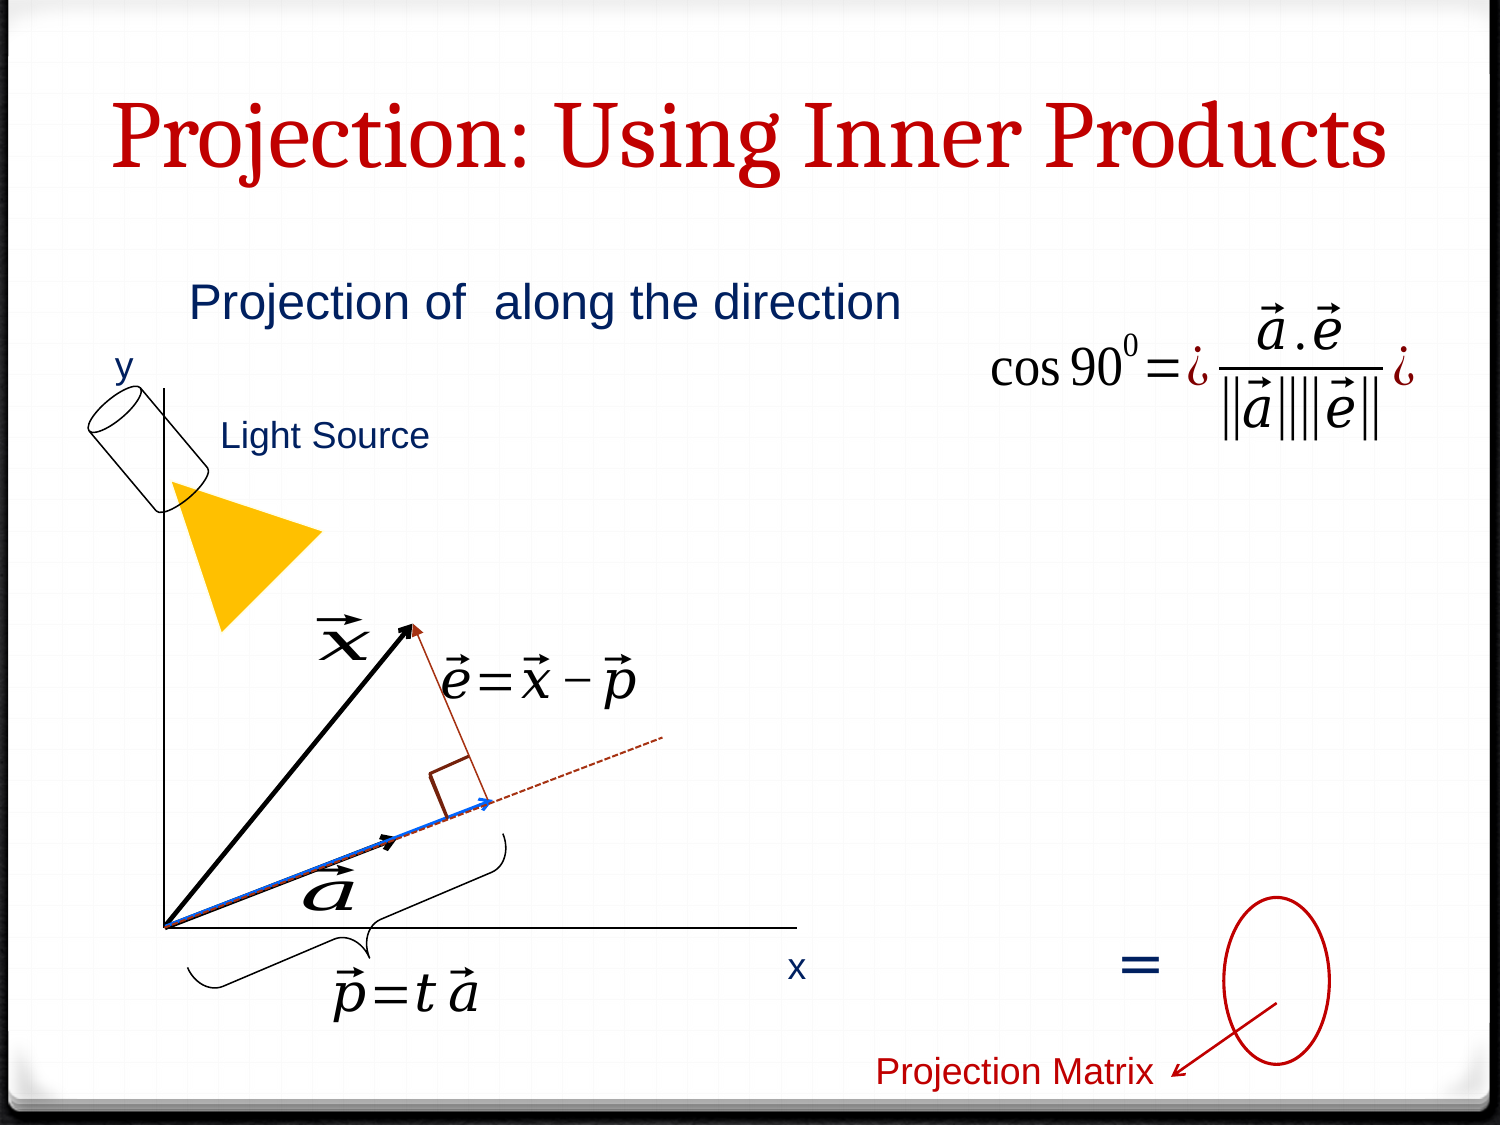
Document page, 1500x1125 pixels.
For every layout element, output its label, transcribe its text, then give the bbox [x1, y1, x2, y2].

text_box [185, 897, 529, 1026]
picture [0, 0, 1500, 1125]
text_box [856, 897, 1330, 1101]
title Projection: Using Inner Products [90, 62, 1410, 196]
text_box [100, 333, 823, 996]
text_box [110, 390, 437, 603]
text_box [163, 737, 663, 928]
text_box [412, 623, 639, 819]
